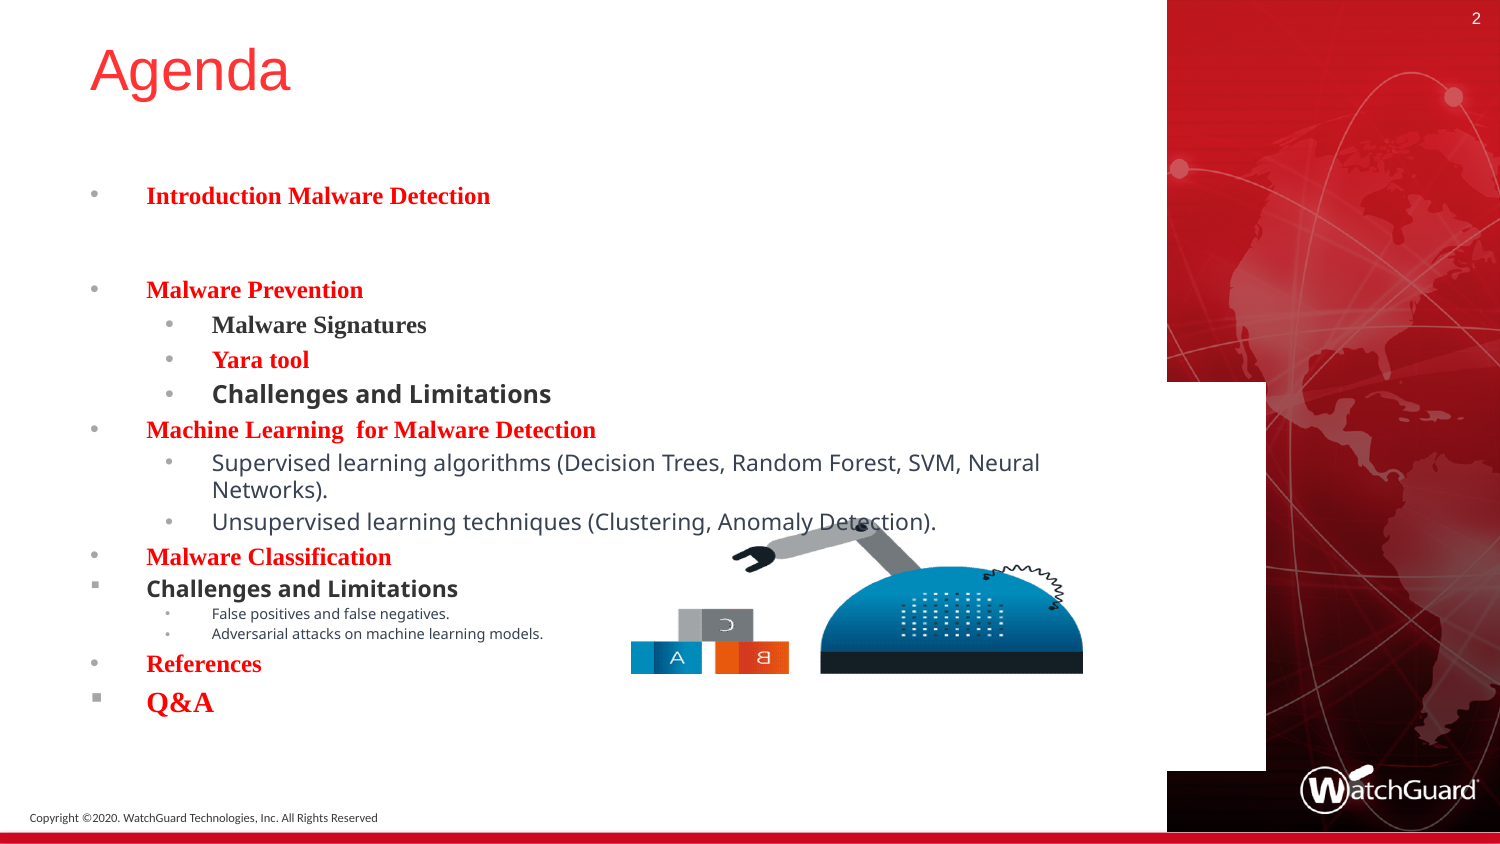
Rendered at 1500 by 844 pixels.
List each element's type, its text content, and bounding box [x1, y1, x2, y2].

picture [463, 0, 1500, 832]
list Introduction Malware Detection Malware Prevention Malware Signatures Yara tool Challenges and Limitations Machine Learning for Malware Detection Supervised learning algorithms (Decision Trees, Random Forest, SVM, Neural Networks). Unsupervised learning techniques (Clustering, Anomaly Detection). Malware Classification Challenges and Limitations False positives and false negatives. Adversarial attacks on machine learning models. References Q&A [75, 171, 1063, 825]
slide_number 2 [1398, 0, 1497, 40]
title Agenda [75, 25, 1021, 109]
